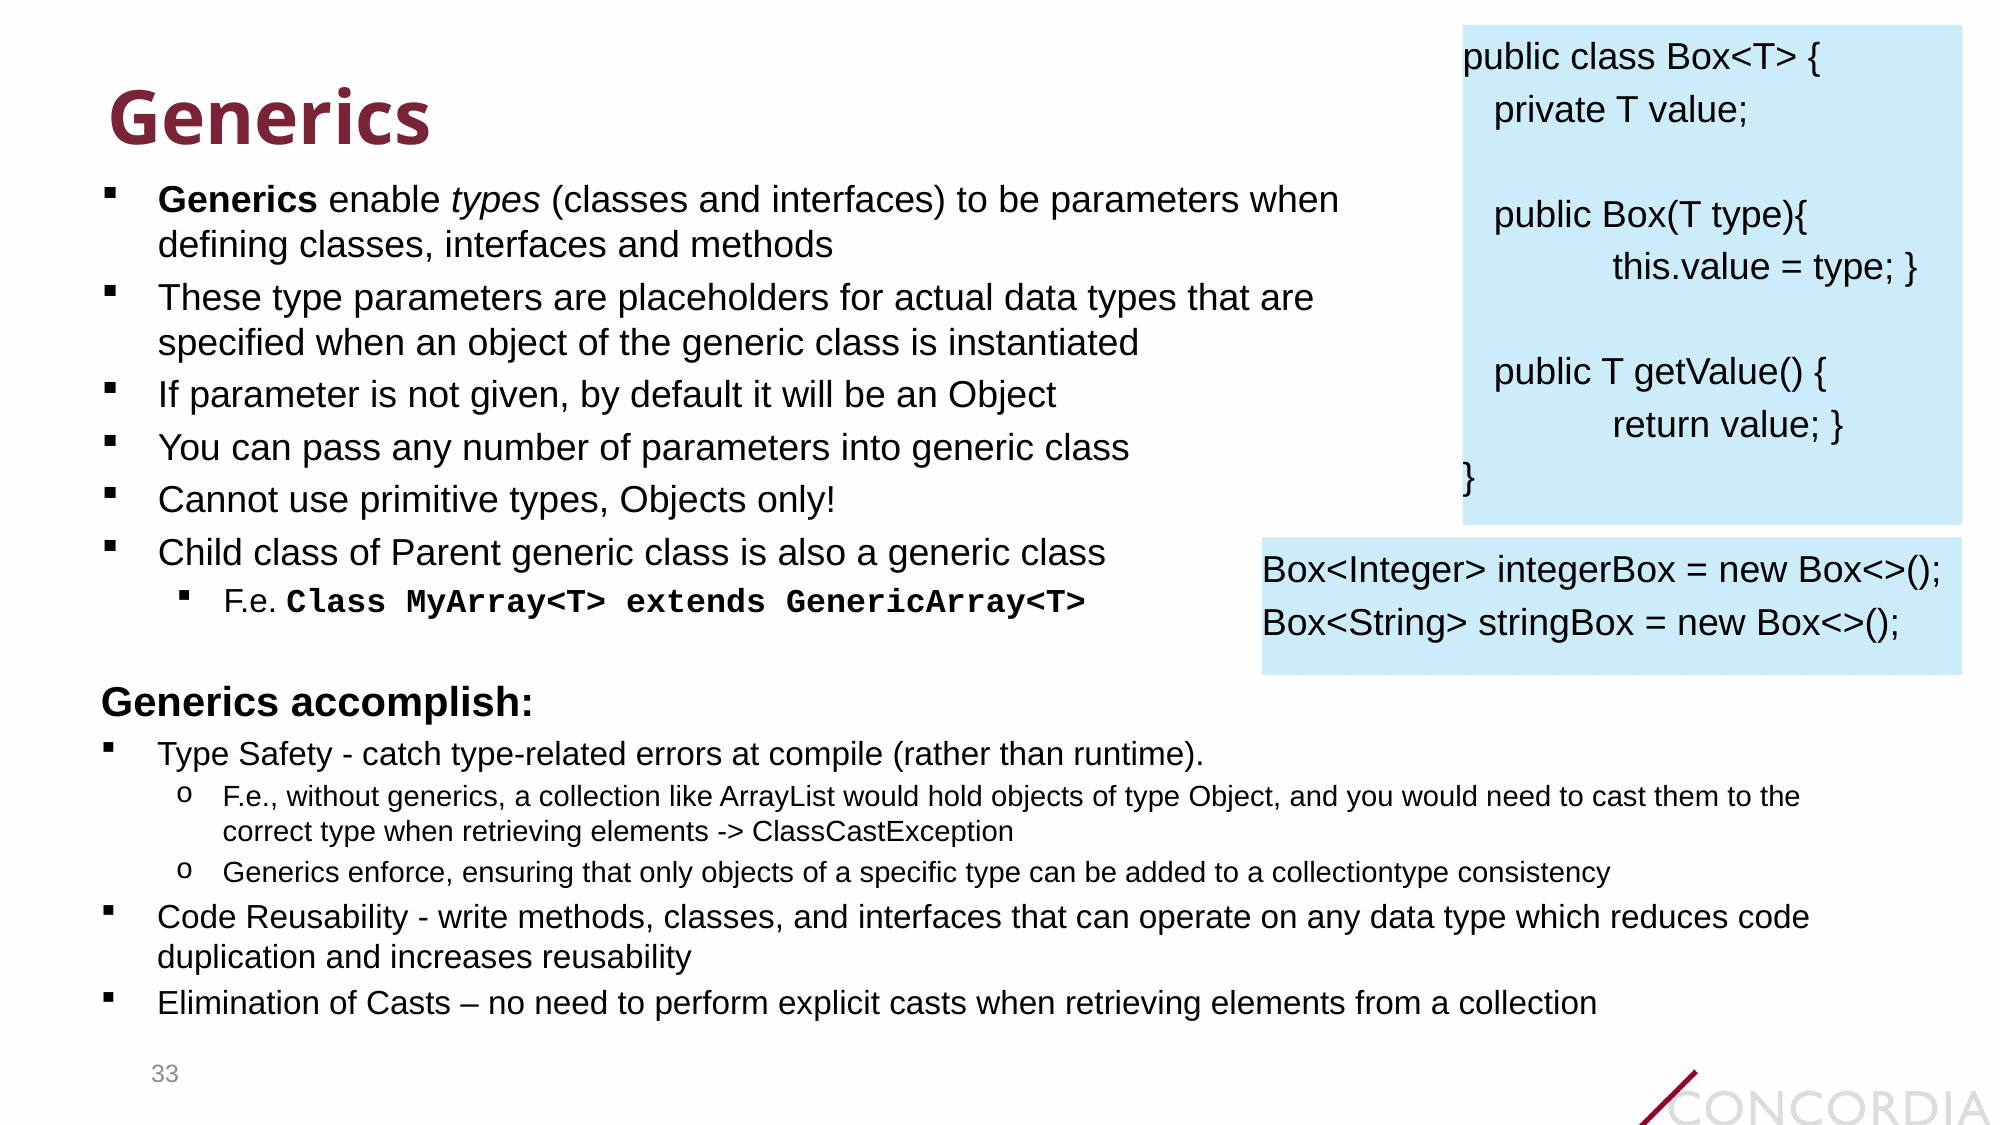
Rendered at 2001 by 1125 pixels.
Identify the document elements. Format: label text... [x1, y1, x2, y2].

list Generics enable types (classes and interfaces) to be parameters when defining classes, interfaces and methods These type parameters are placeholders for actual data types that are specified when an object of the generic class is instantiated If parameter is not given, by default it will be an Object You can pass any number of parameters into generic class Cannot use primitive types, Objects only! Child class of Parent generic class is also a generic class F.e. Class MyArray<T> extends GenericArray<T> [101, 167, 1475, 638]
picture [0, 0, 2001, 1125]
title Generics [107, 62, 463, 167]
text_box Box<Integer> integerBox = new Box<>(); Box<String> stringBox = new Box<>(); [1261, 537, 1962, 675]
text_box Generics accomplish: Type Safety - catch type-related errors at compile (rather than runtime). F.e., without generics, a collection like ArrayList would hold objects of type Object, and you would need to cast them to the correct type when retrieving elements -> ClassCastException Generics enforce, ensuring that only objects of a specific type can be added to a collectiontype consistency Code Reusability - write methods, classes, and interfaces that can operate on any data type which reduces code duplication and increases reusability Elimination of Casts – no need to perform explicit casts when retrieving elements from a collection [100, 667, 1900, 1125]
text_box public class Box<T> { private T value; public Box(T type){ this.value = type; } public T getValue() { return value; } } [1462, 24, 1963, 525]
